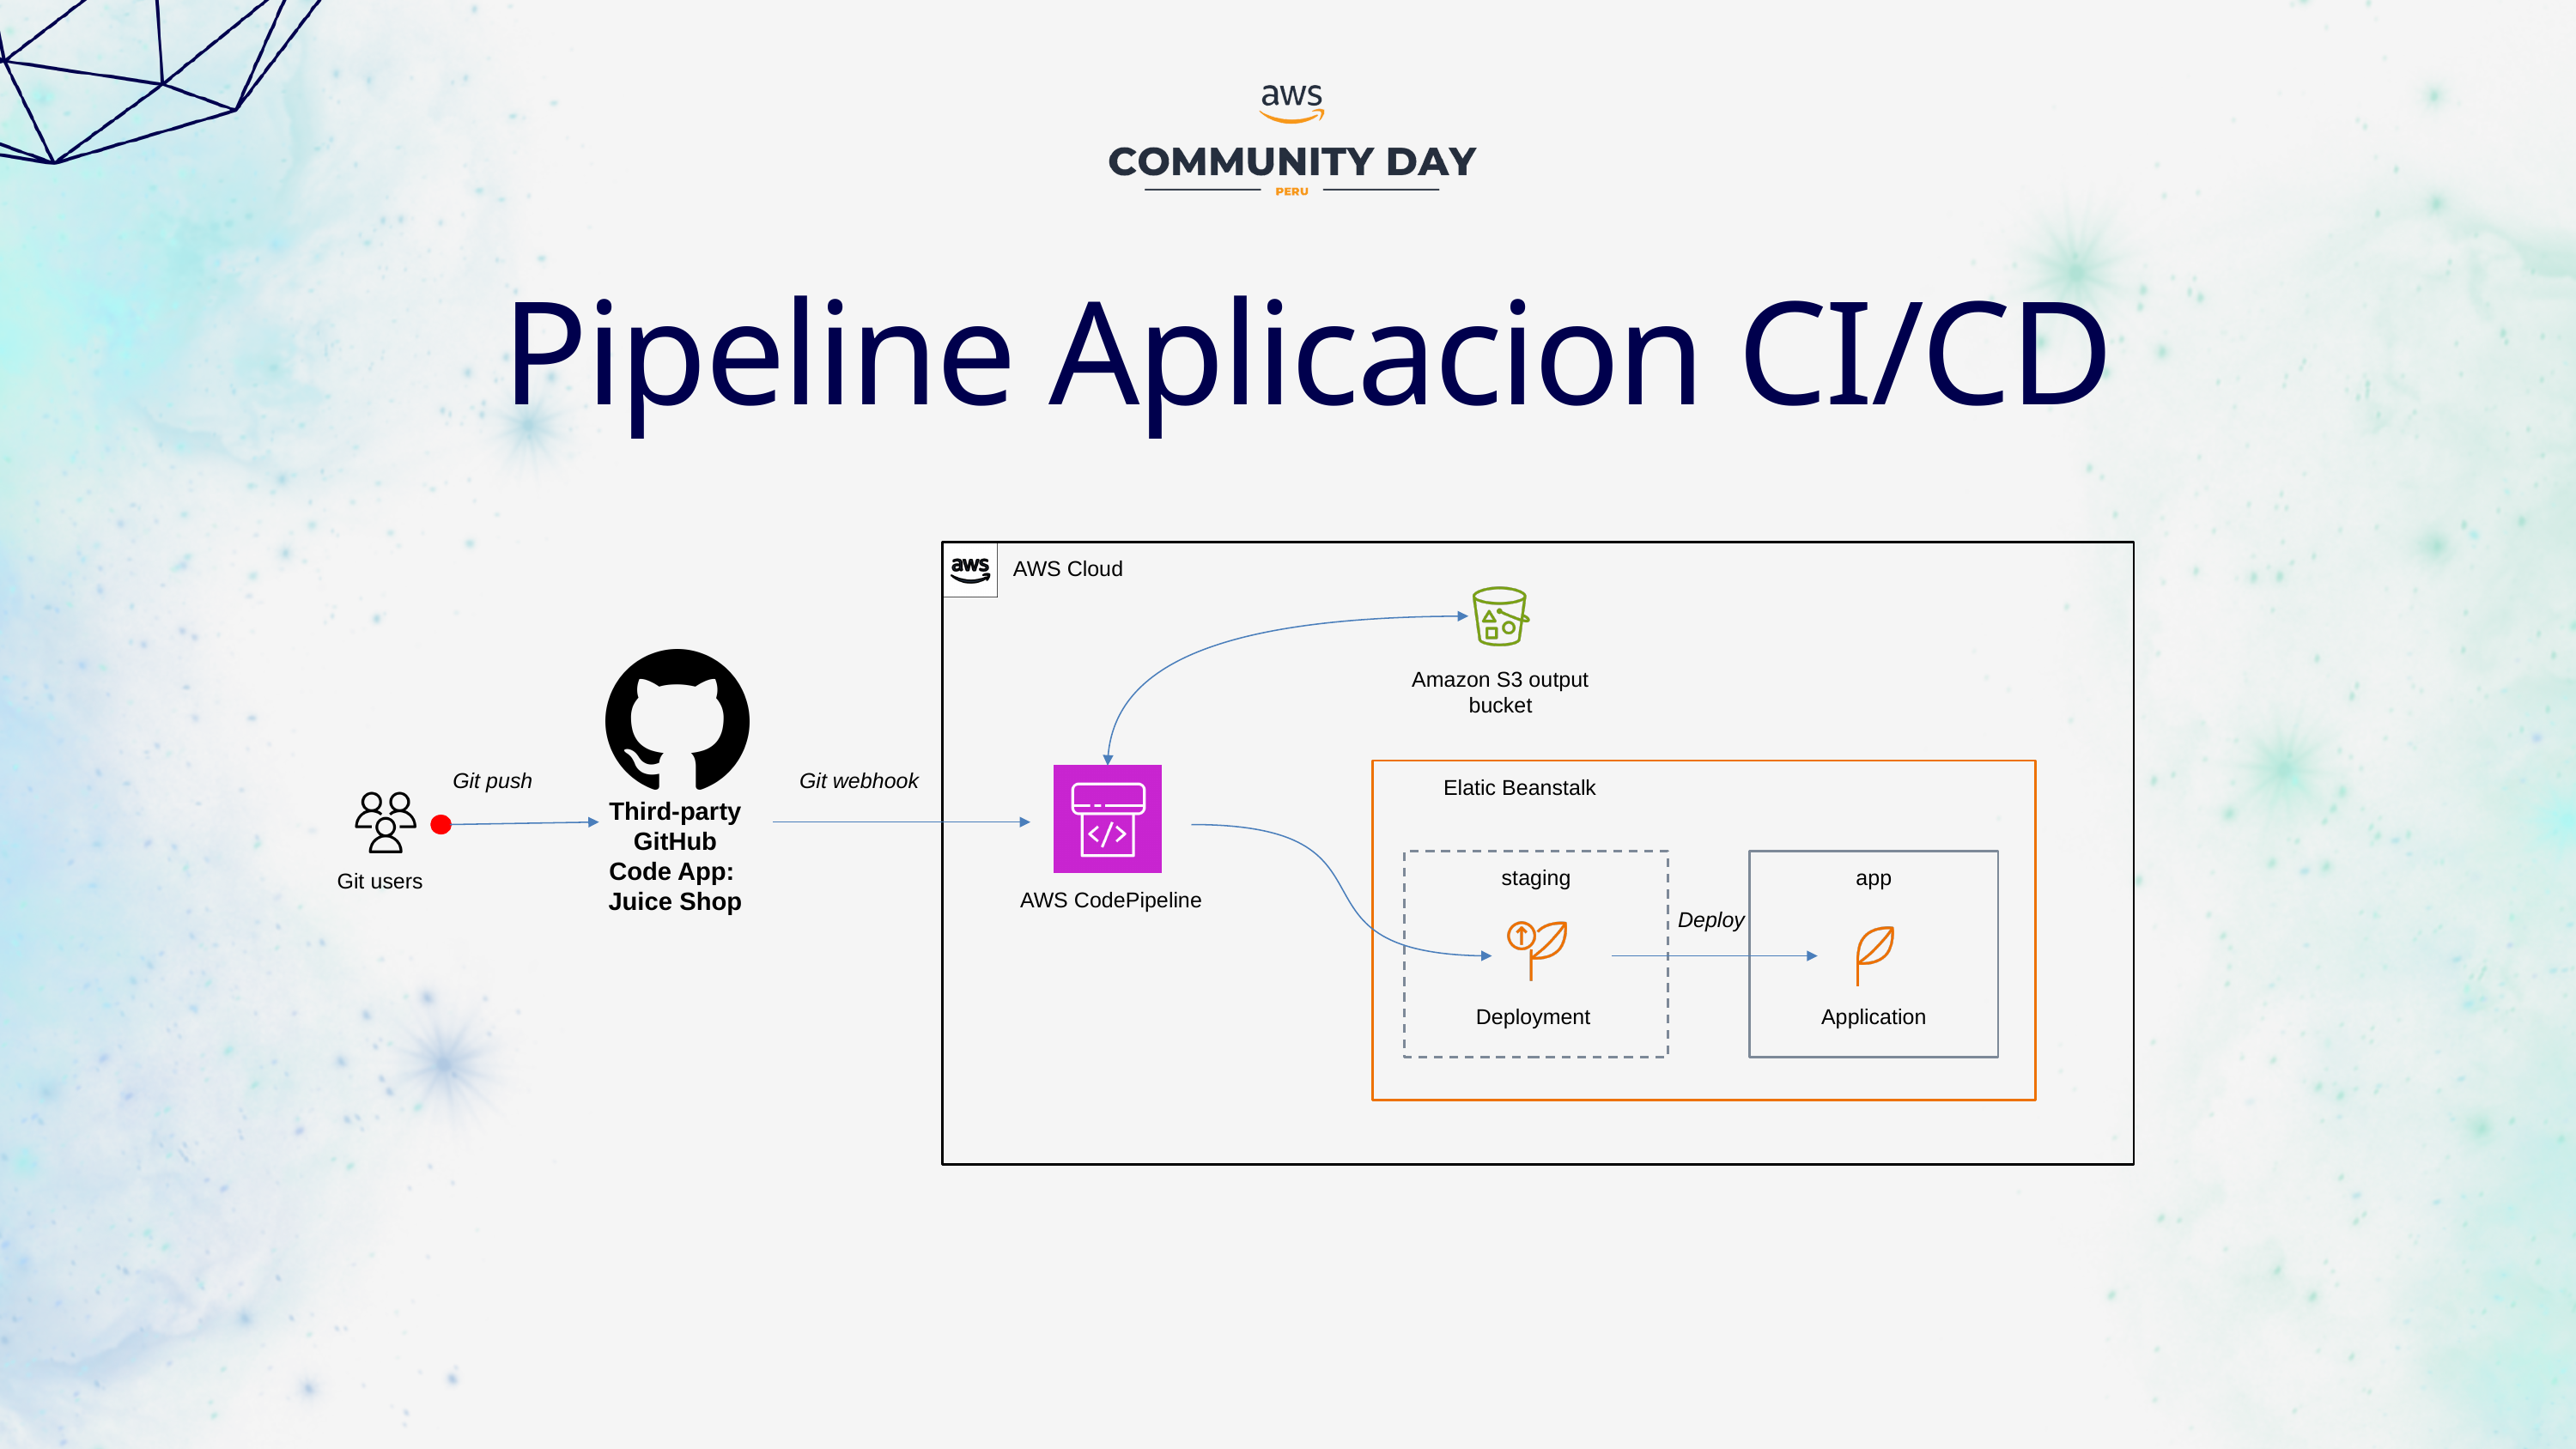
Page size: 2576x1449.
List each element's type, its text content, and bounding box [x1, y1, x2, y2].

text_box Amazon S3 output bucket [1473, 658, 1607, 724]
text_box [430, 815, 451, 835]
text_box Third-party GitHub Code App: Juice Shop [577, 789, 774, 922]
text_box [1063, 38, 1513, 235]
picture [1504, 919, 1570, 985]
text_box Git users [274, 860, 487, 900]
text_box Pipeline Aplicacion CI/CD [440, 261, 2210, 433]
text_box Git push [386, 761, 599, 799]
picture [1054, 765, 1162, 874]
picture [605, 649, 750, 790]
picture [943, 543, 998, 597]
text_box [0, 0, 356, 165]
text_box Git webhook [753, 761, 966, 800]
text_box Deploy [1668, 899, 1748, 938]
text_box staging [1403, 849, 1670, 1059]
picture [1843, 923, 1908, 989]
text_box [1191, 824, 1492, 956]
text_box Elatic Beanstalk [1371, 759, 2038, 1102]
text_box AWS Cloud [940, 540, 2136, 1167]
picture [351, 788, 419, 856]
picture [1467, 583, 1534, 649]
text_box AWS CodePipeline [953, 880, 1187, 919]
text_box app [1748, 849, 2000, 1059]
text_box [0, 0, 649, 1449]
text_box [1107, 615, 1469, 767]
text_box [449, 822, 599, 825]
text_box [1913, 0, 2576, 1449]
